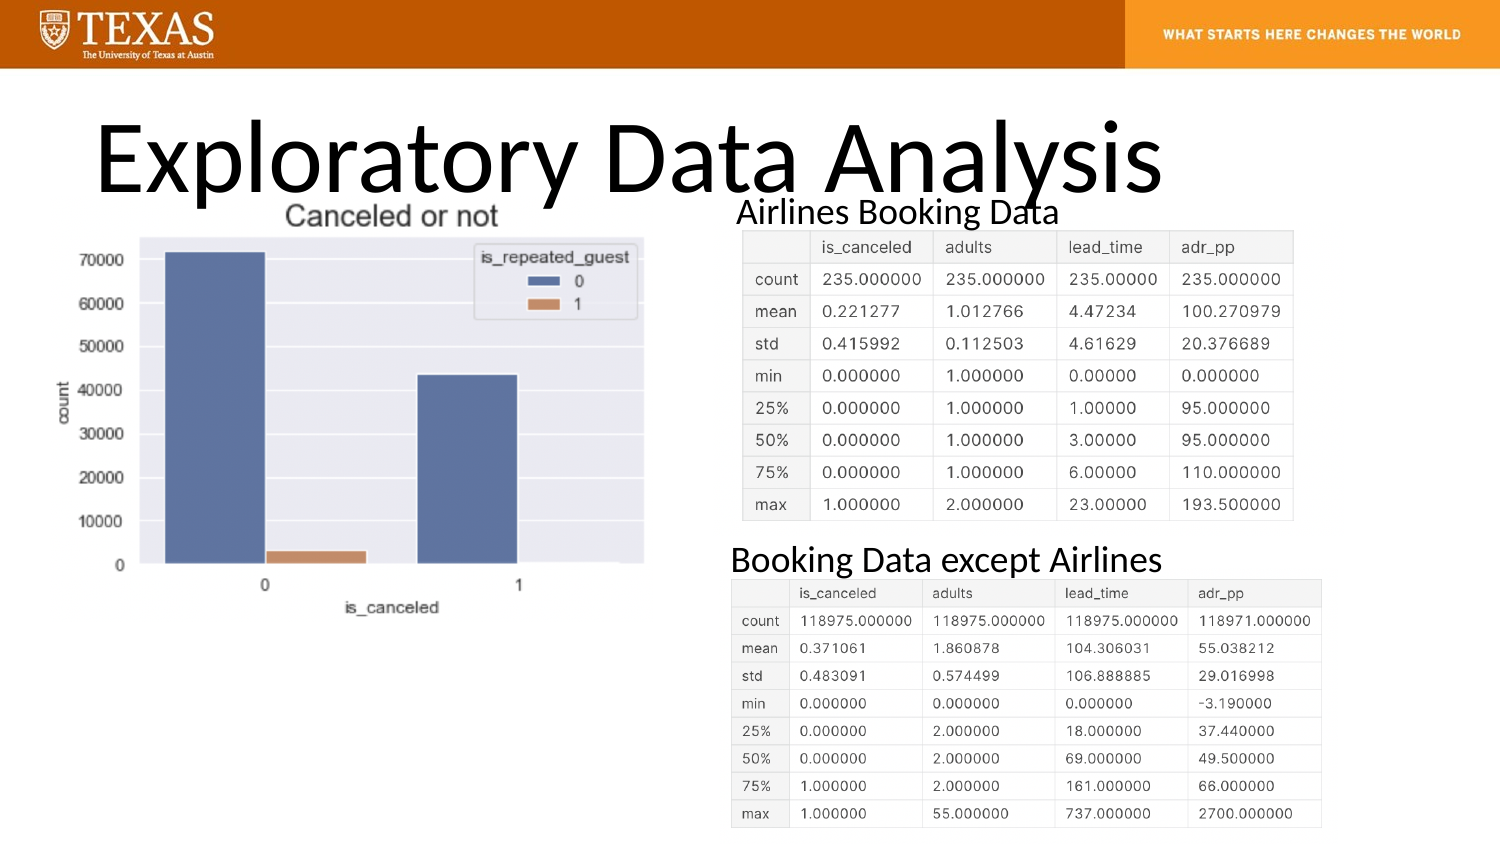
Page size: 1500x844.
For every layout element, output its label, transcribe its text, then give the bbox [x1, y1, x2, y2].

text_box Booking Data except Airlines [723, 544, 1171, 567]
picture [713, 221, 1344, 536]
text_box Exploratory Data Analysis [86, 95, 1197, 223]
picture [50, 195, 654, 622]
picture [0, 0, 1500, 76]
picture [719, 568, 1338, 844]
text_box Airlines Booking Data [728, 179, 1310, 219]
